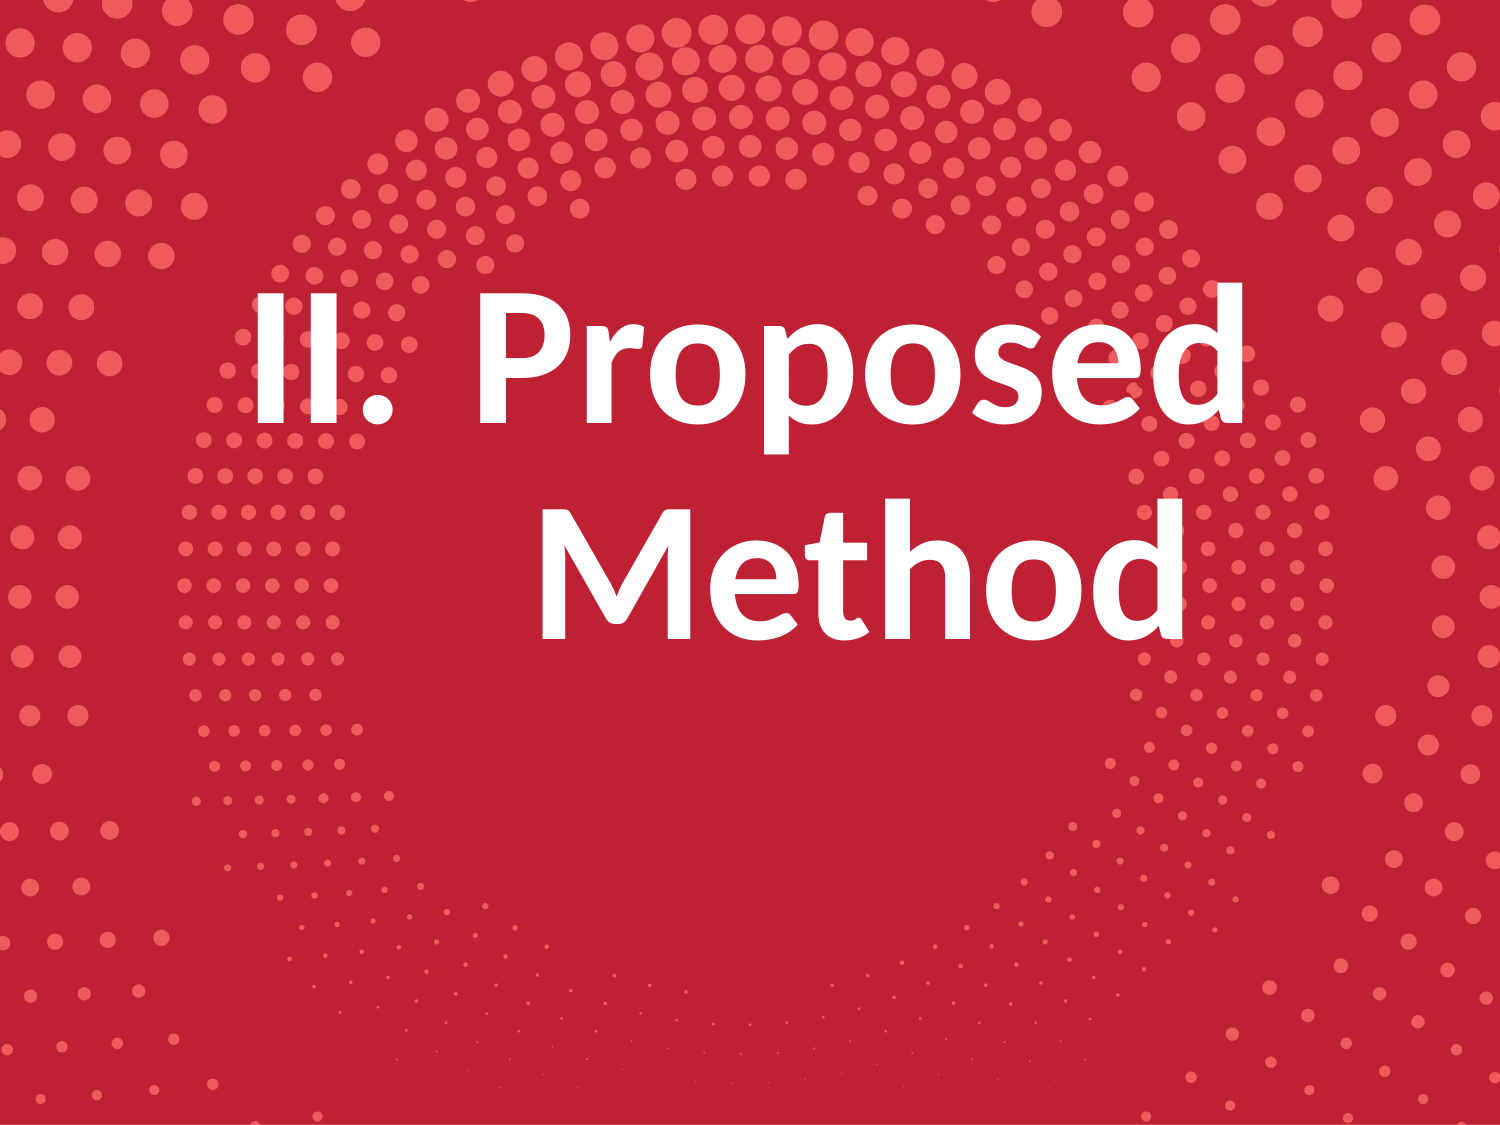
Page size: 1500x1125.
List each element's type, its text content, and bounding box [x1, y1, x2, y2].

title Proposed Method [156, 243, 1344, 713]
picture [0, 0, 1500, 1125]
